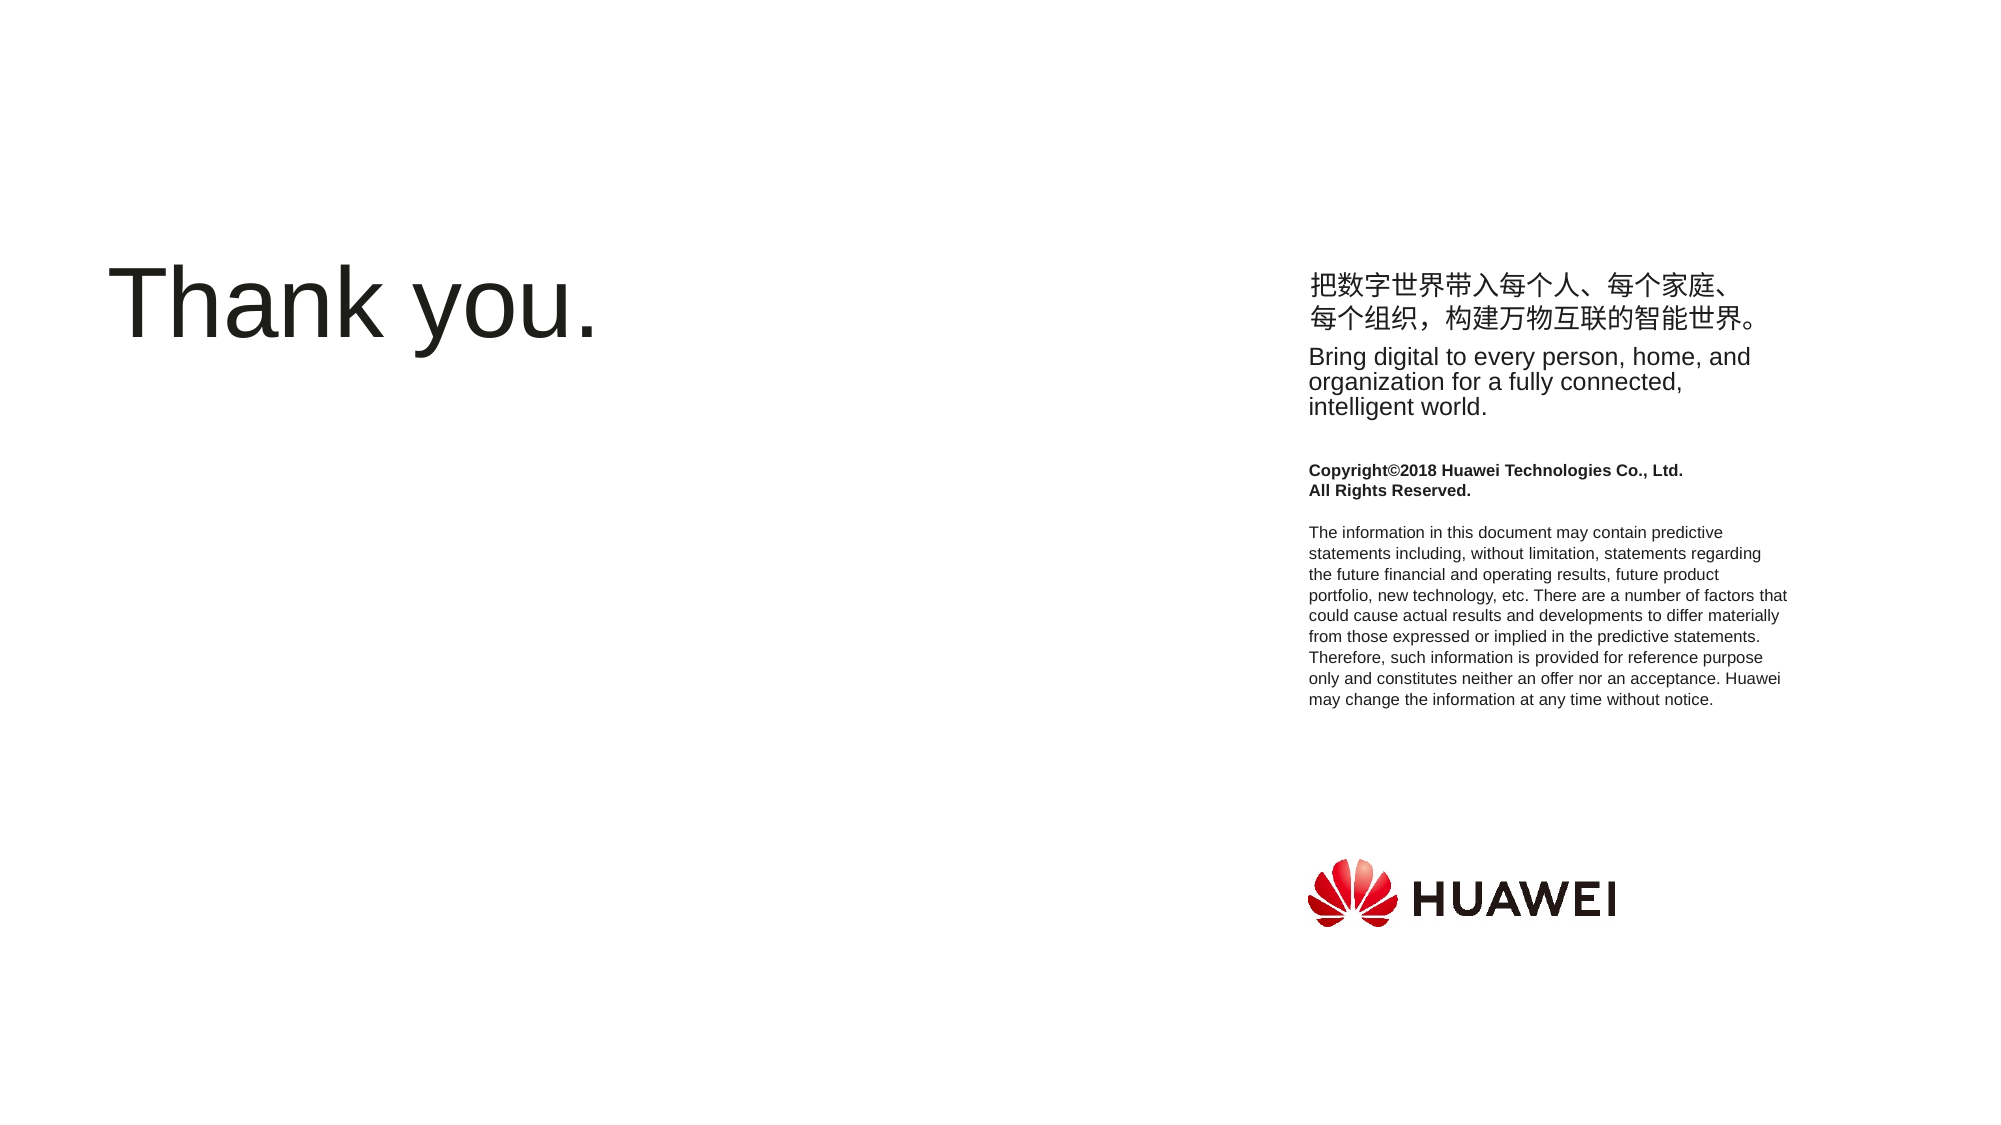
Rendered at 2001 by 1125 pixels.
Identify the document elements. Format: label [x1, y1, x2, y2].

picture [1308, 859, 1615, 927]
